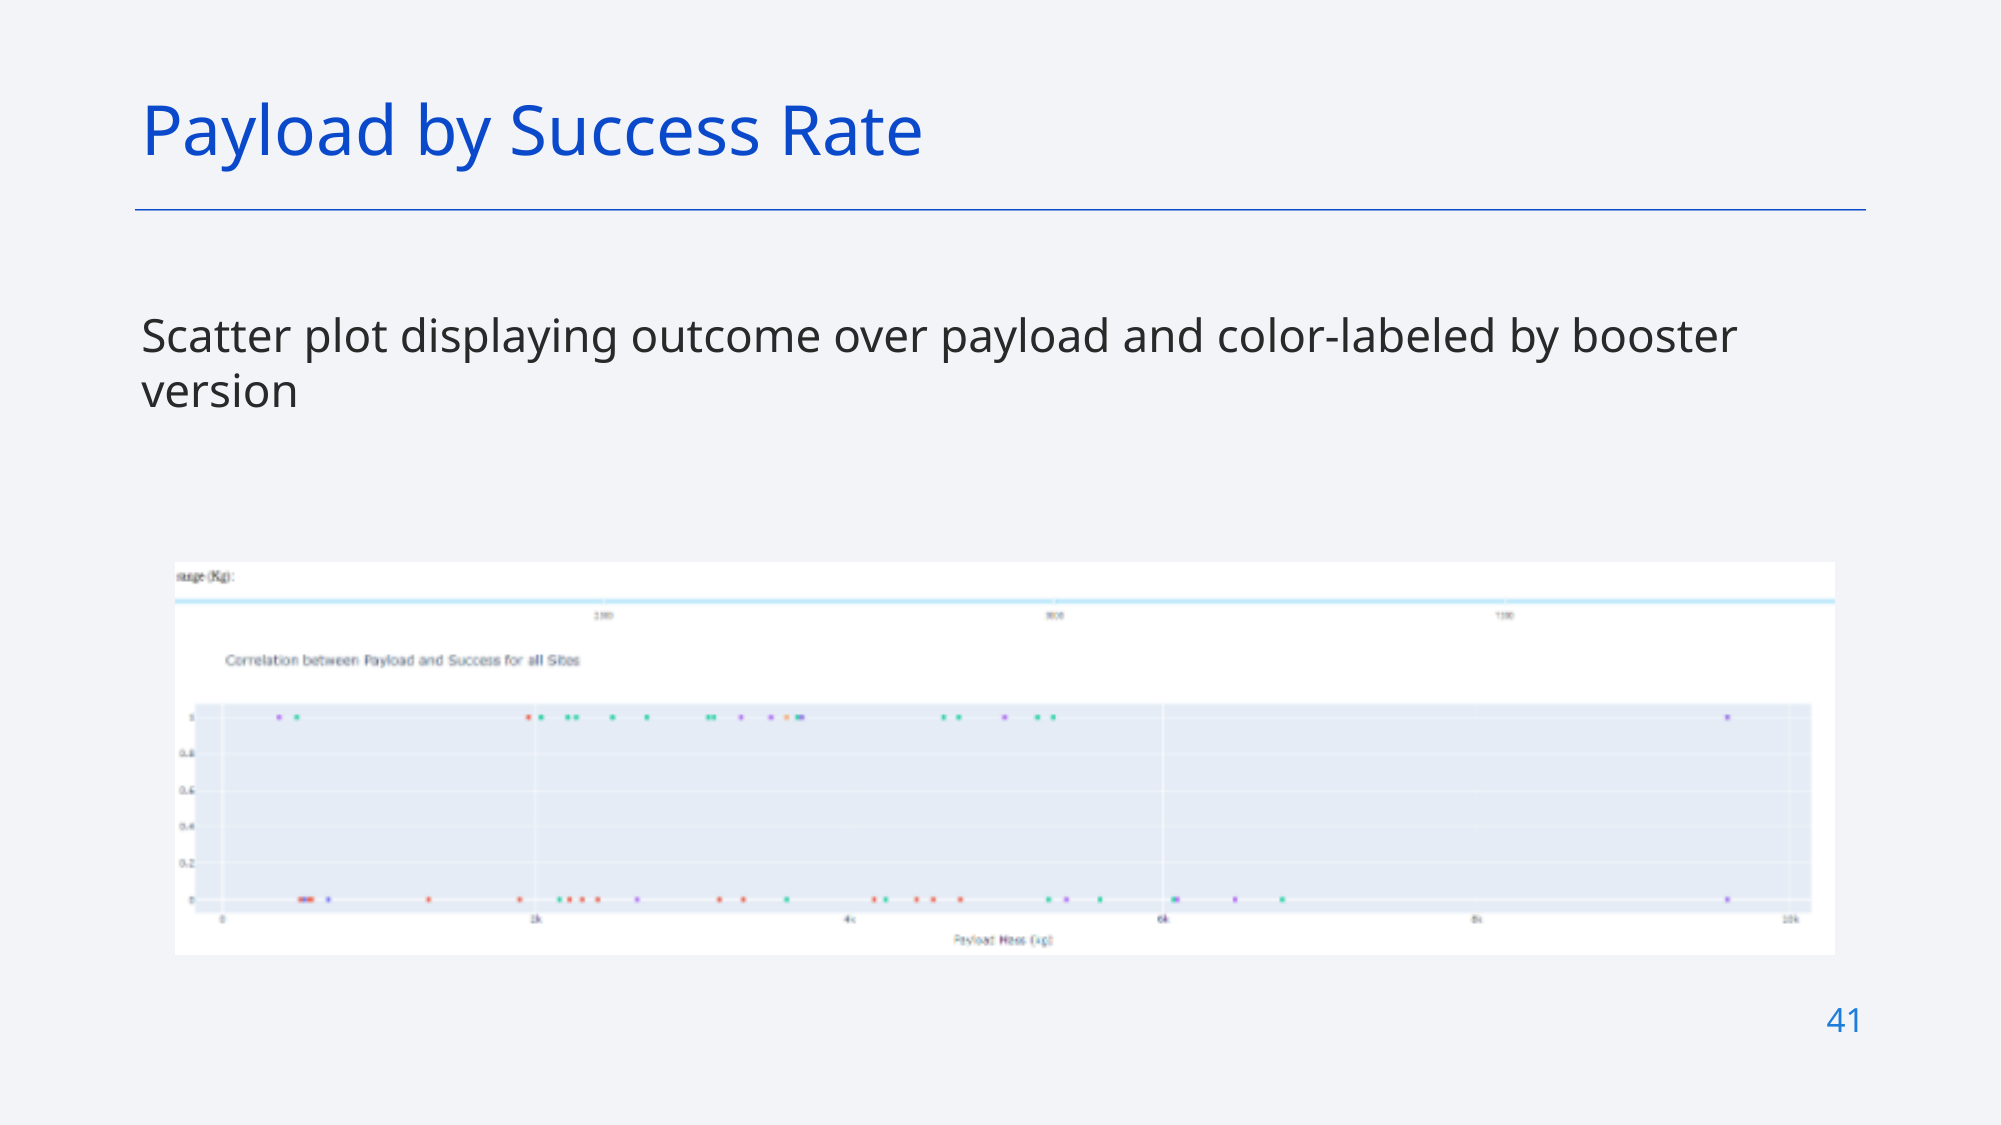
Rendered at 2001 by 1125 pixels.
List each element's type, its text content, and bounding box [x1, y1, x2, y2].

picture [0, 0, 2001, 1125]
slide_number 41 [1429, 988, 1880, 1055]
list Scatter plot displaying outcome over payload and color-labeled by booster version [126, 299, 1835, 1014]
text_box Payload by Success Rate [126, 88, 1852, 179]
